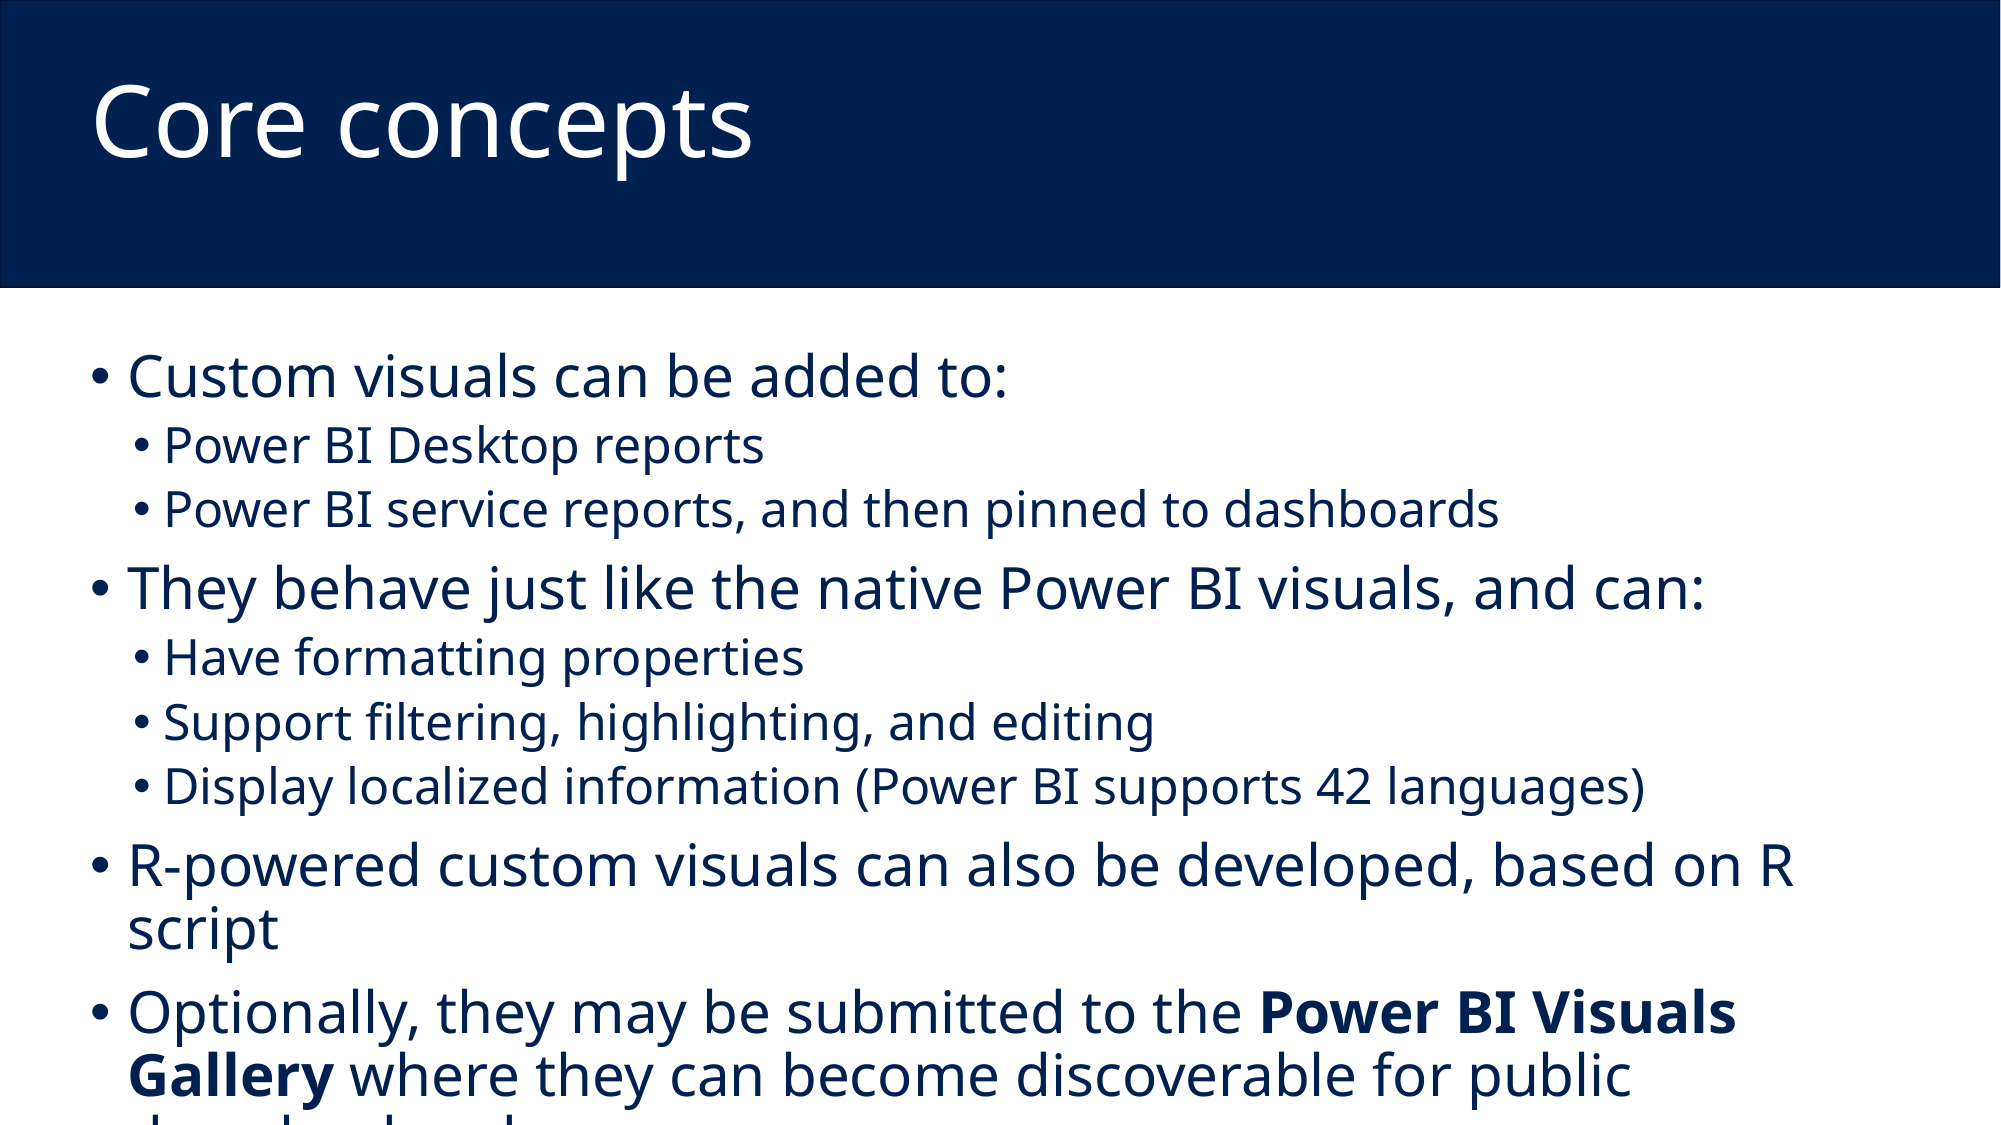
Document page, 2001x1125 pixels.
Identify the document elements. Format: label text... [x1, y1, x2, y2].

list Custom visuals can be added to: Power BI Desktop reports Power BI service reports, and then pinned to dashboards They behave just like the native Power BI visuals, and can: Have formatting properties Support filtering, highlighting, and editing Display localized information (Power BI supports 42 languages) R-powered custom visuals can also be developed, based on R script Optionally, they may be submitted to the Power BI Visuals Gallery where they can become discoverable for public download and use [75, 339, 1918, 1125]
list Core concepts [75, 63, 1918, 188]
